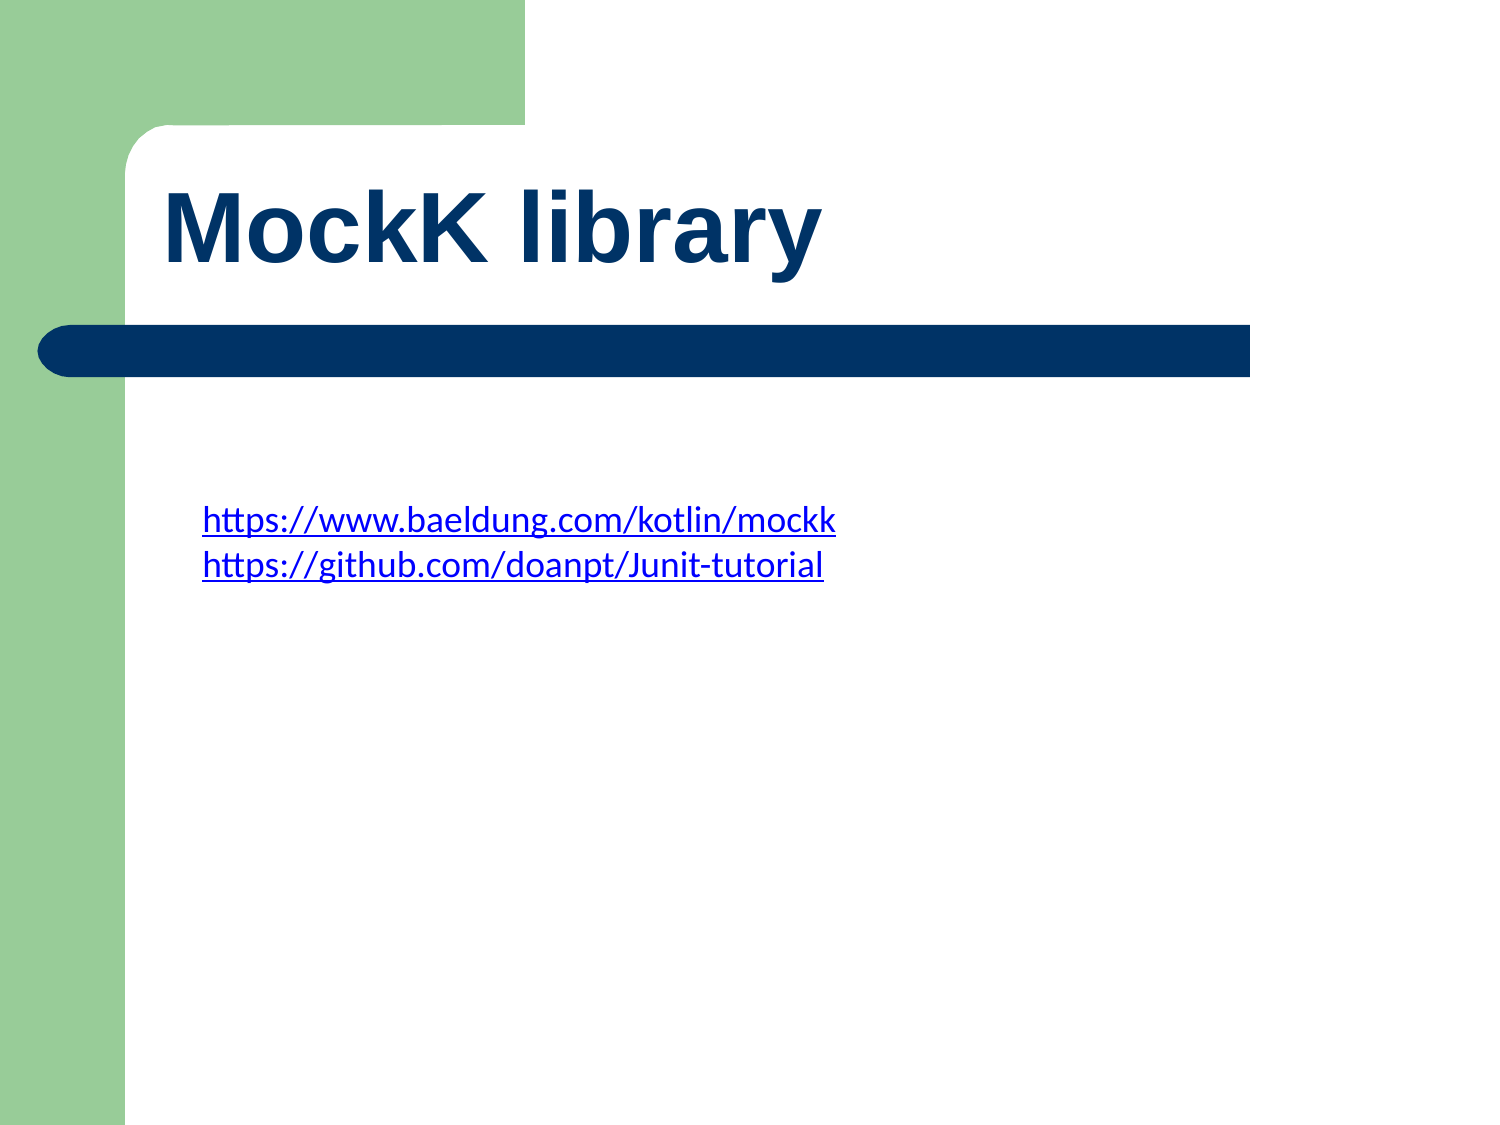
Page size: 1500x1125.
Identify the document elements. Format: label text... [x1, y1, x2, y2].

text_box https://www.baeldung.com/kotlin/mockk https://github.com/doanpt/Junit-tutorial [187, 487, 1300, 638]
title MockK library [162, 162, 1500, 284]
